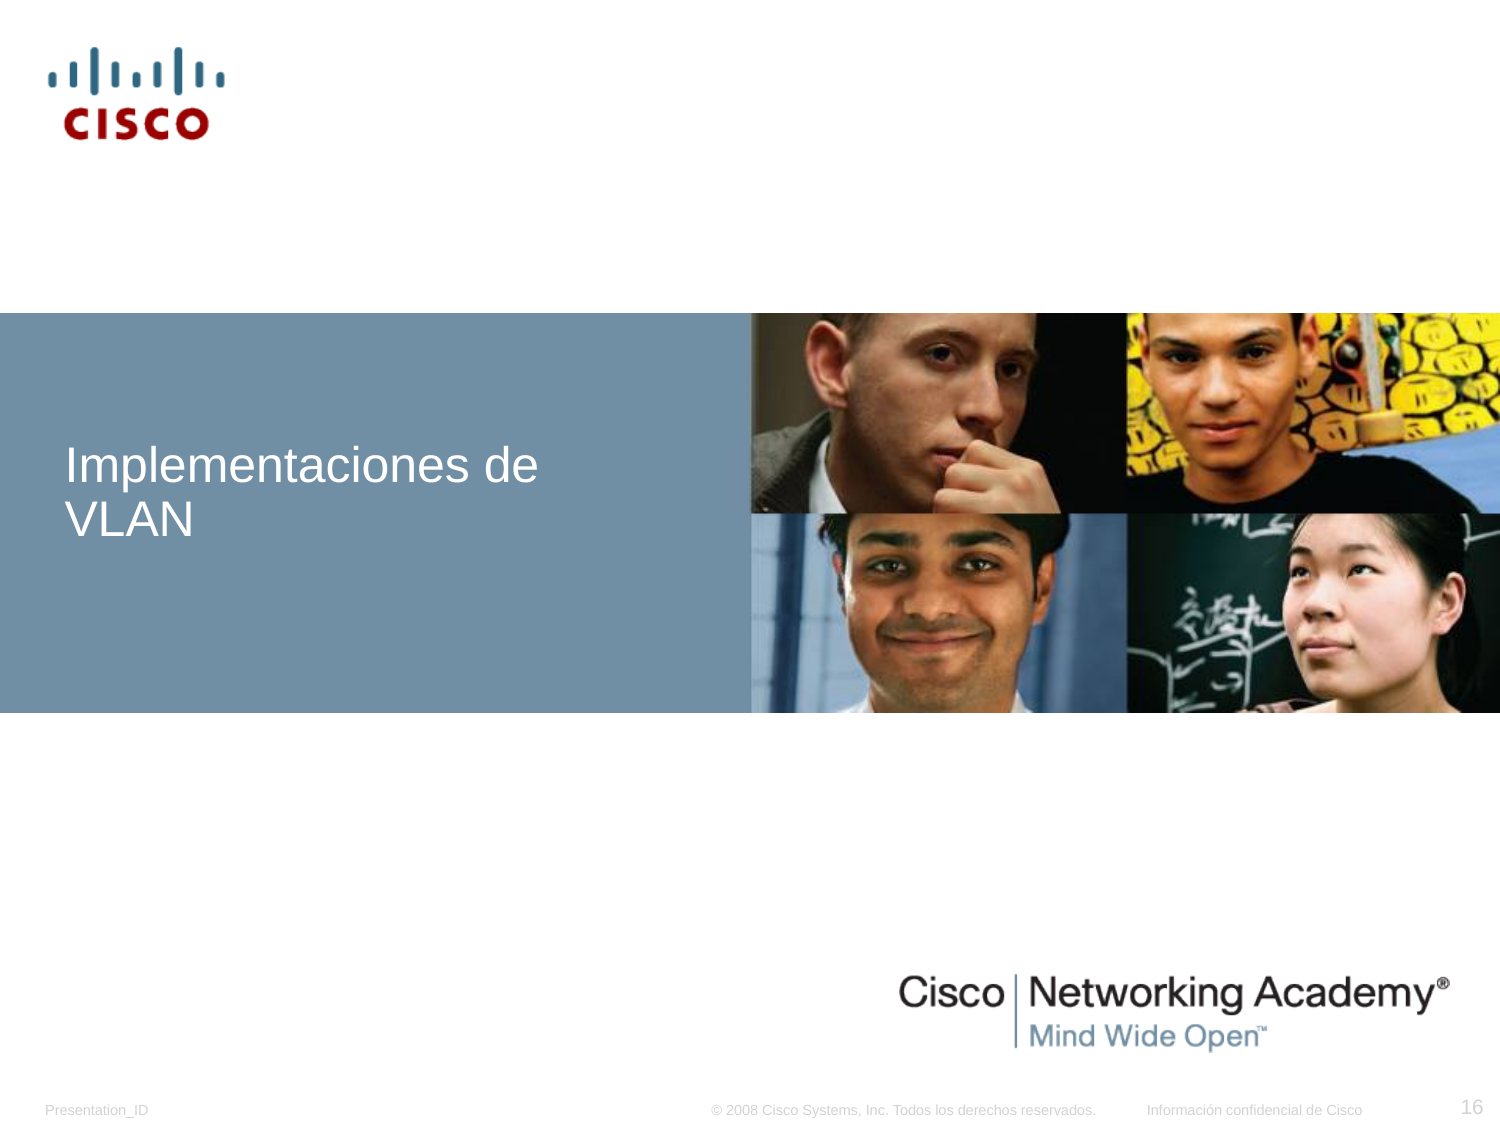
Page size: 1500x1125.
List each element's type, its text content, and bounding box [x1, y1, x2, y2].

picture [0, 313, 1500, 713]
picture [40, 19, 233, 168]
picture [899, 974, 1450, 1053]
title Implementaciones de VLAN [51, 371, 609, 615]
